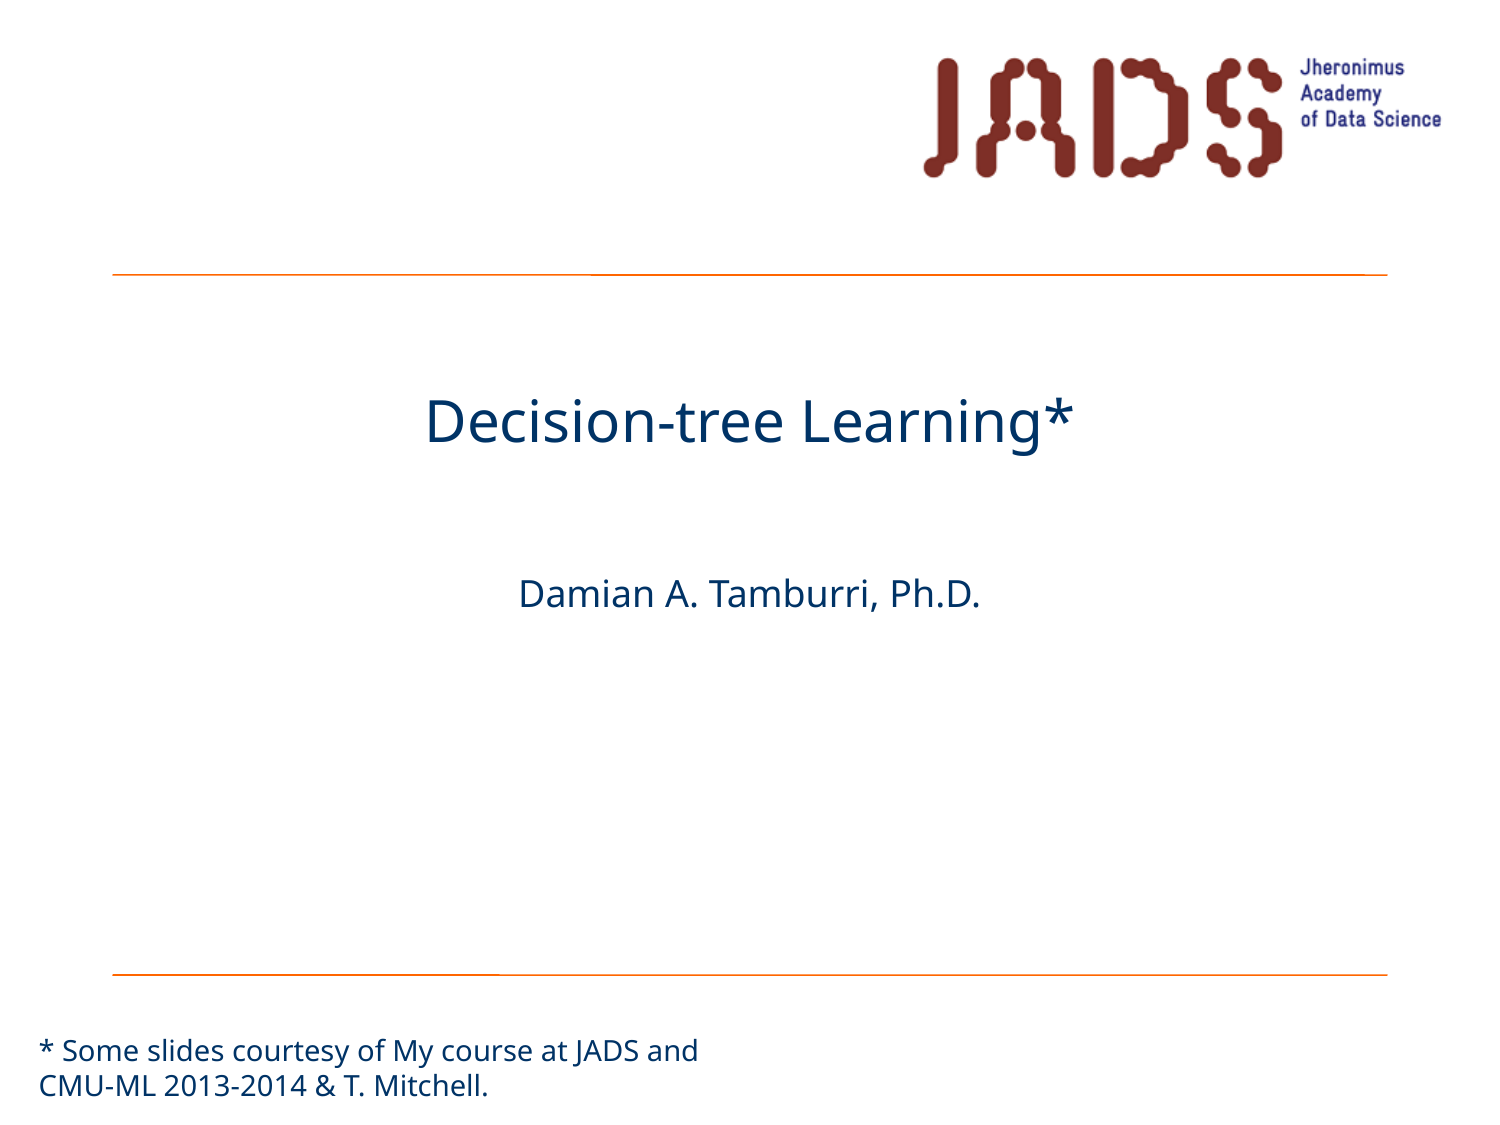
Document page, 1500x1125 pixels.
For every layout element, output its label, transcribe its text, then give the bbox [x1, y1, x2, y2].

picture [865, 0, 1500, 237]
text_box * Some slides courtesy of My course at JADS and CMU-ML 2013-2014 & T. Mitchell. [23, 1025, 740, 1125]
title Decision-tree Learning* [112, 324, 1388, 513]
subtitle Damian A. Tamburri, Ph.D. [225, 562, 1275, 713]
